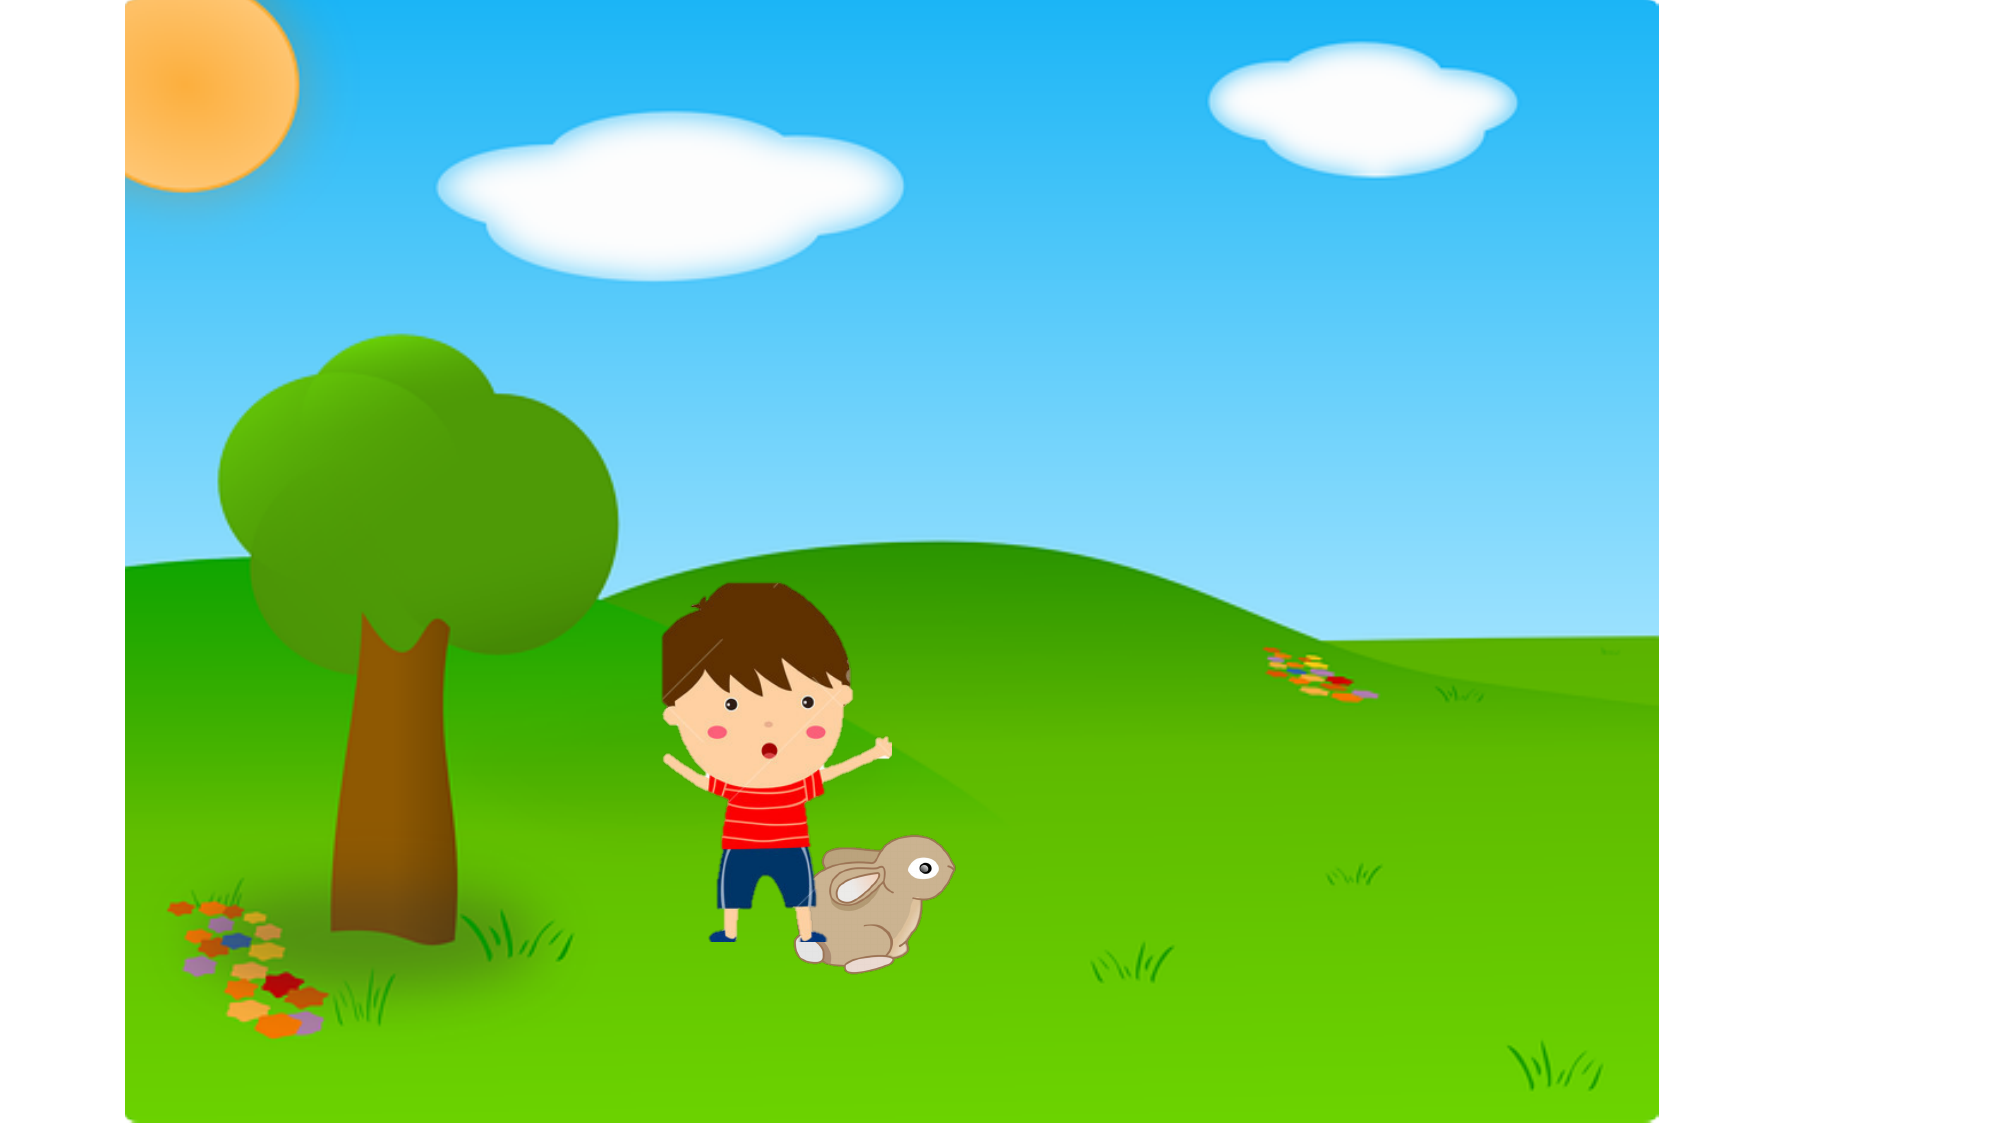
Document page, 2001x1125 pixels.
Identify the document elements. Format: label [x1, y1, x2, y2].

picture [125, 0, 1659, 1123]
